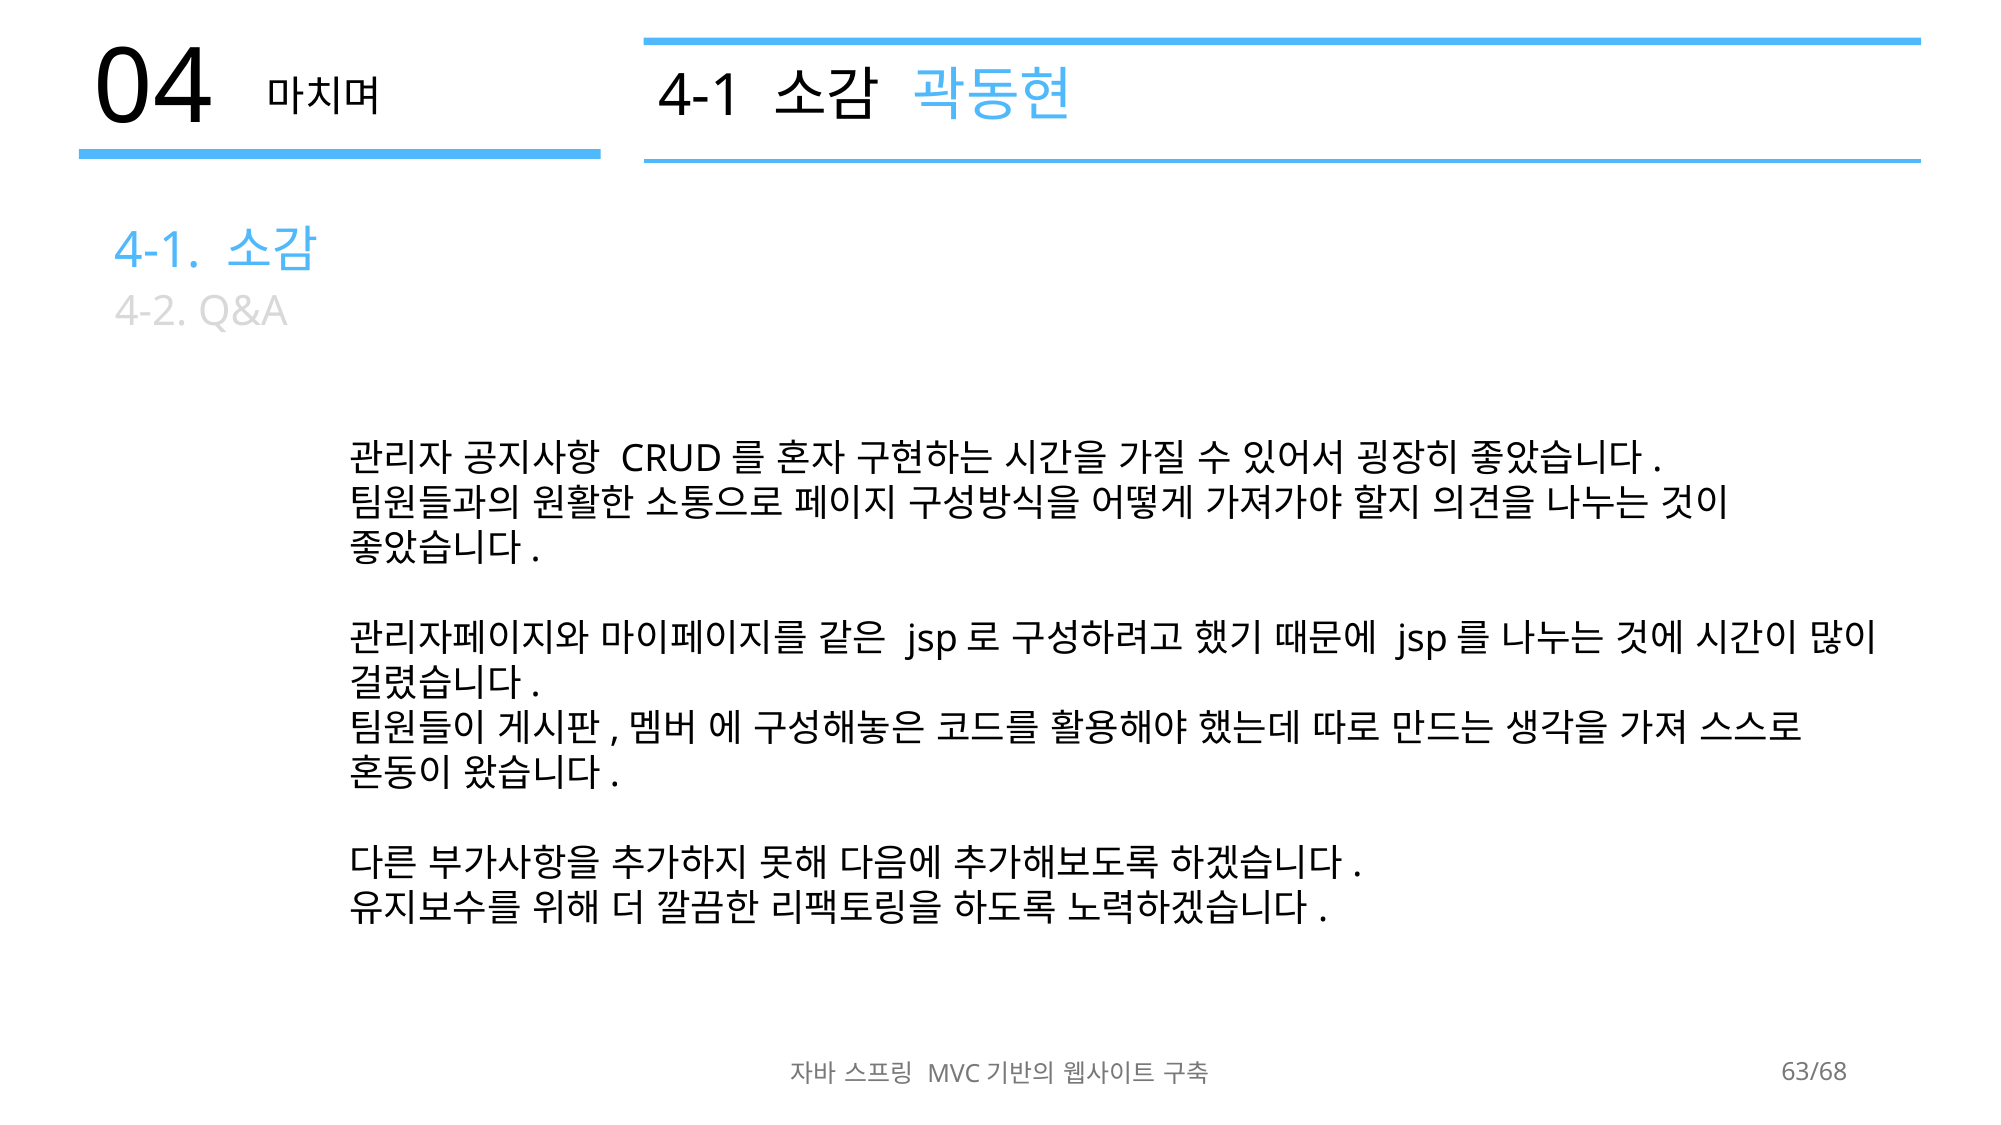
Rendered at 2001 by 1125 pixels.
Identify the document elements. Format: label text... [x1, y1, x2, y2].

text_box 관리자 공지사항 CRUD를 혼자 구현하는 시간을 가질 수 있어서 굉장히 좋았습니다. 팀원들과의 원활한 소통으로 페이지 구성방식을 어떻게 가져가야 할지 의견을 나누는 것이 좋았습니다. 관리자페이지와 마이페이지를 같은 jsp로 구성하려고 했기 때문에 jsp를 나누는 것에 시간이 많이 걸렸습니다. 팀원들이 게시판,멤버 에 구성해놓은 코드를 활용해야 했는데 따로 만드는 생각을 가져 스스로 혼동이 왔습니다. 다른 부가사항을 추가하지 못해 다음에 추가해보도록 하겠습니다. 유지보수를 위해 더 깔끔한 리팩토링을 하도록 노력하겠습니다. [334, 426, 1903, 982]
slide_number 63 [1412, 1042, 1863, 1103]
text_box 4-1 소감 곽동현 [643, 45, 1850, 148]
footer 자바 스프링 MVC기반의 웹사이트 구축 [662, 1042, 1338, 1103]
